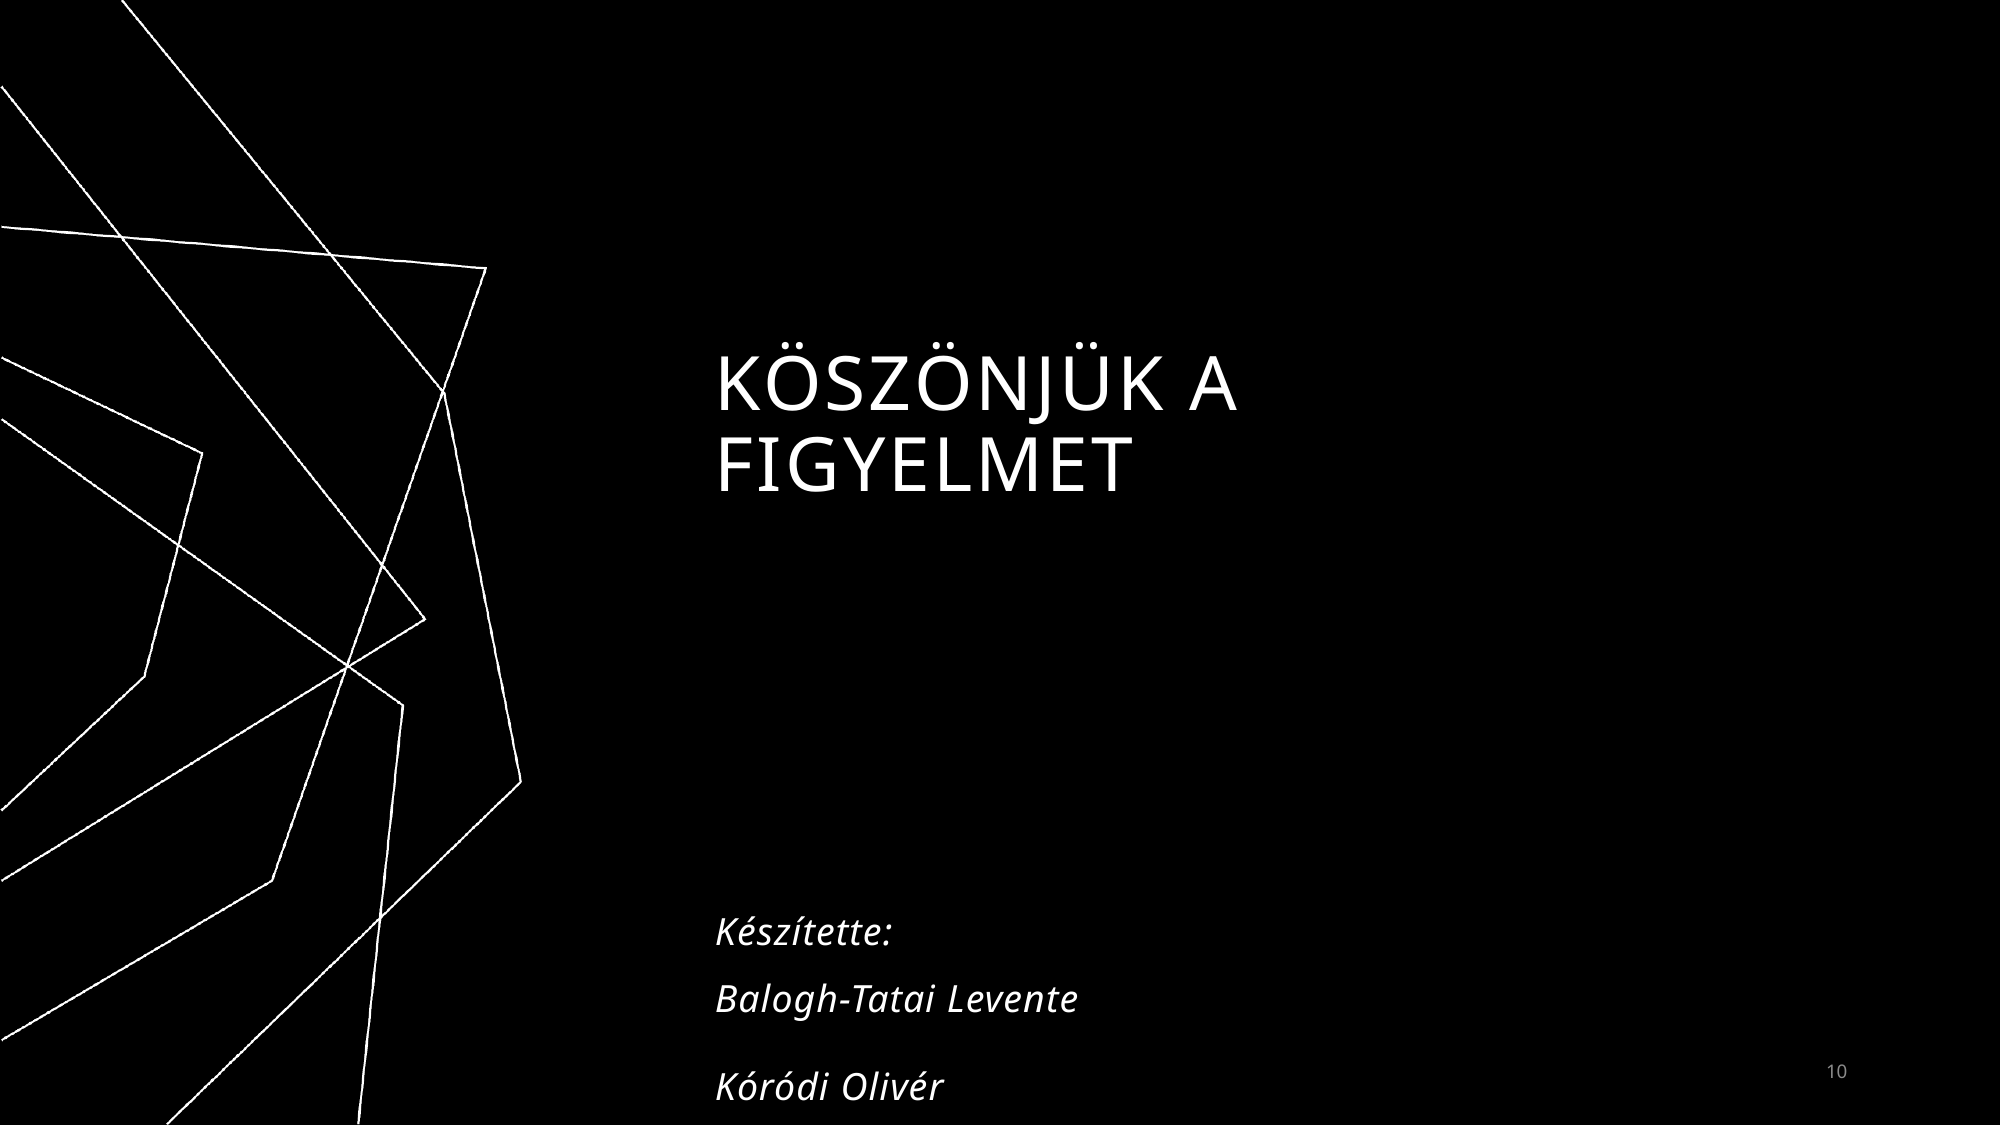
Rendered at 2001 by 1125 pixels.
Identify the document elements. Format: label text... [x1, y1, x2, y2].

slide_number 10 [1571, 1042, 1863, 1103]
subtitle Készítette: Balogh-Tatai Levente Kóródi Olivér [699, 877, 1386, 999]
picture [0, 0, 522, 1125]
title Köszönjük a figyelmet [699, 265, 1386, 516]
